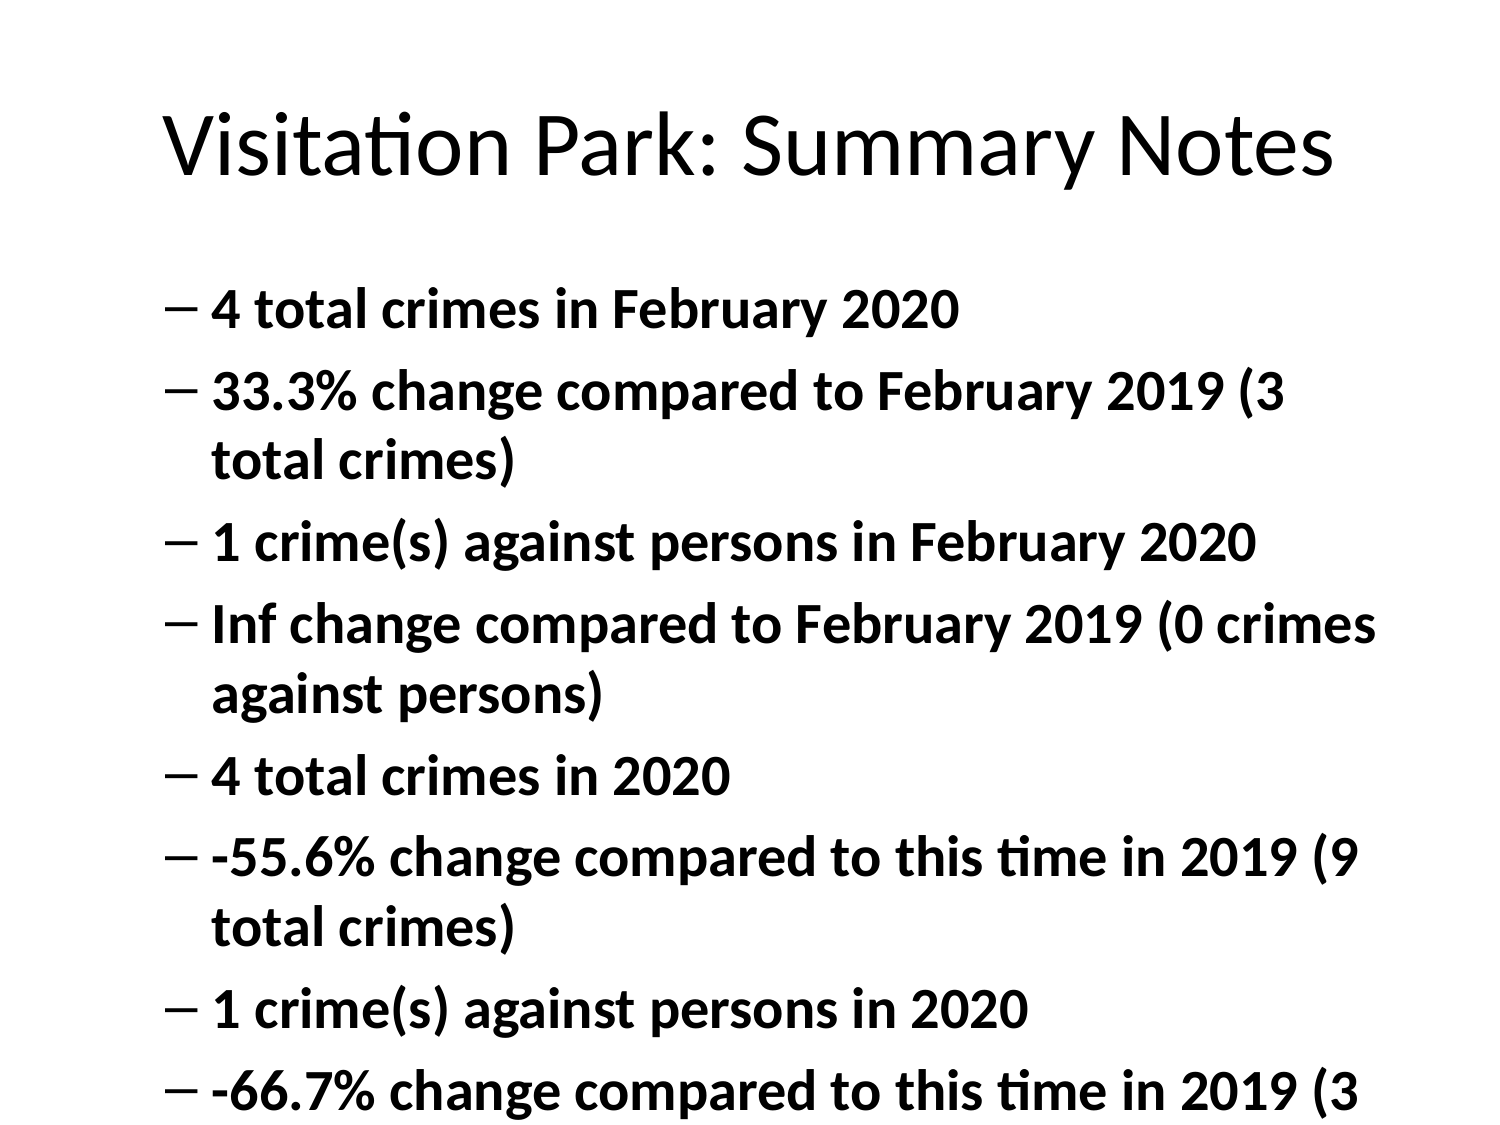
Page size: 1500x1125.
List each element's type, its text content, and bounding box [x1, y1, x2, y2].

title Visitation Park: Summary Notes [75, 45, 1425, 233]
list 4 total crimes in February 2020 33.3% change compared to February 2019 (3 total crimes) 1 crime(s) against persons in February 2020 Inf change compared to February 2019 (0 crimes against persons) 4 total crimes in 2020 -55.6% change compared to this time in 2019 (9 total crimes) 1 crime(s) against persons in 2020 -66.7% change compared to this time in 2019 (3 crimes against persons) [75, 262, 1425, 1005]
